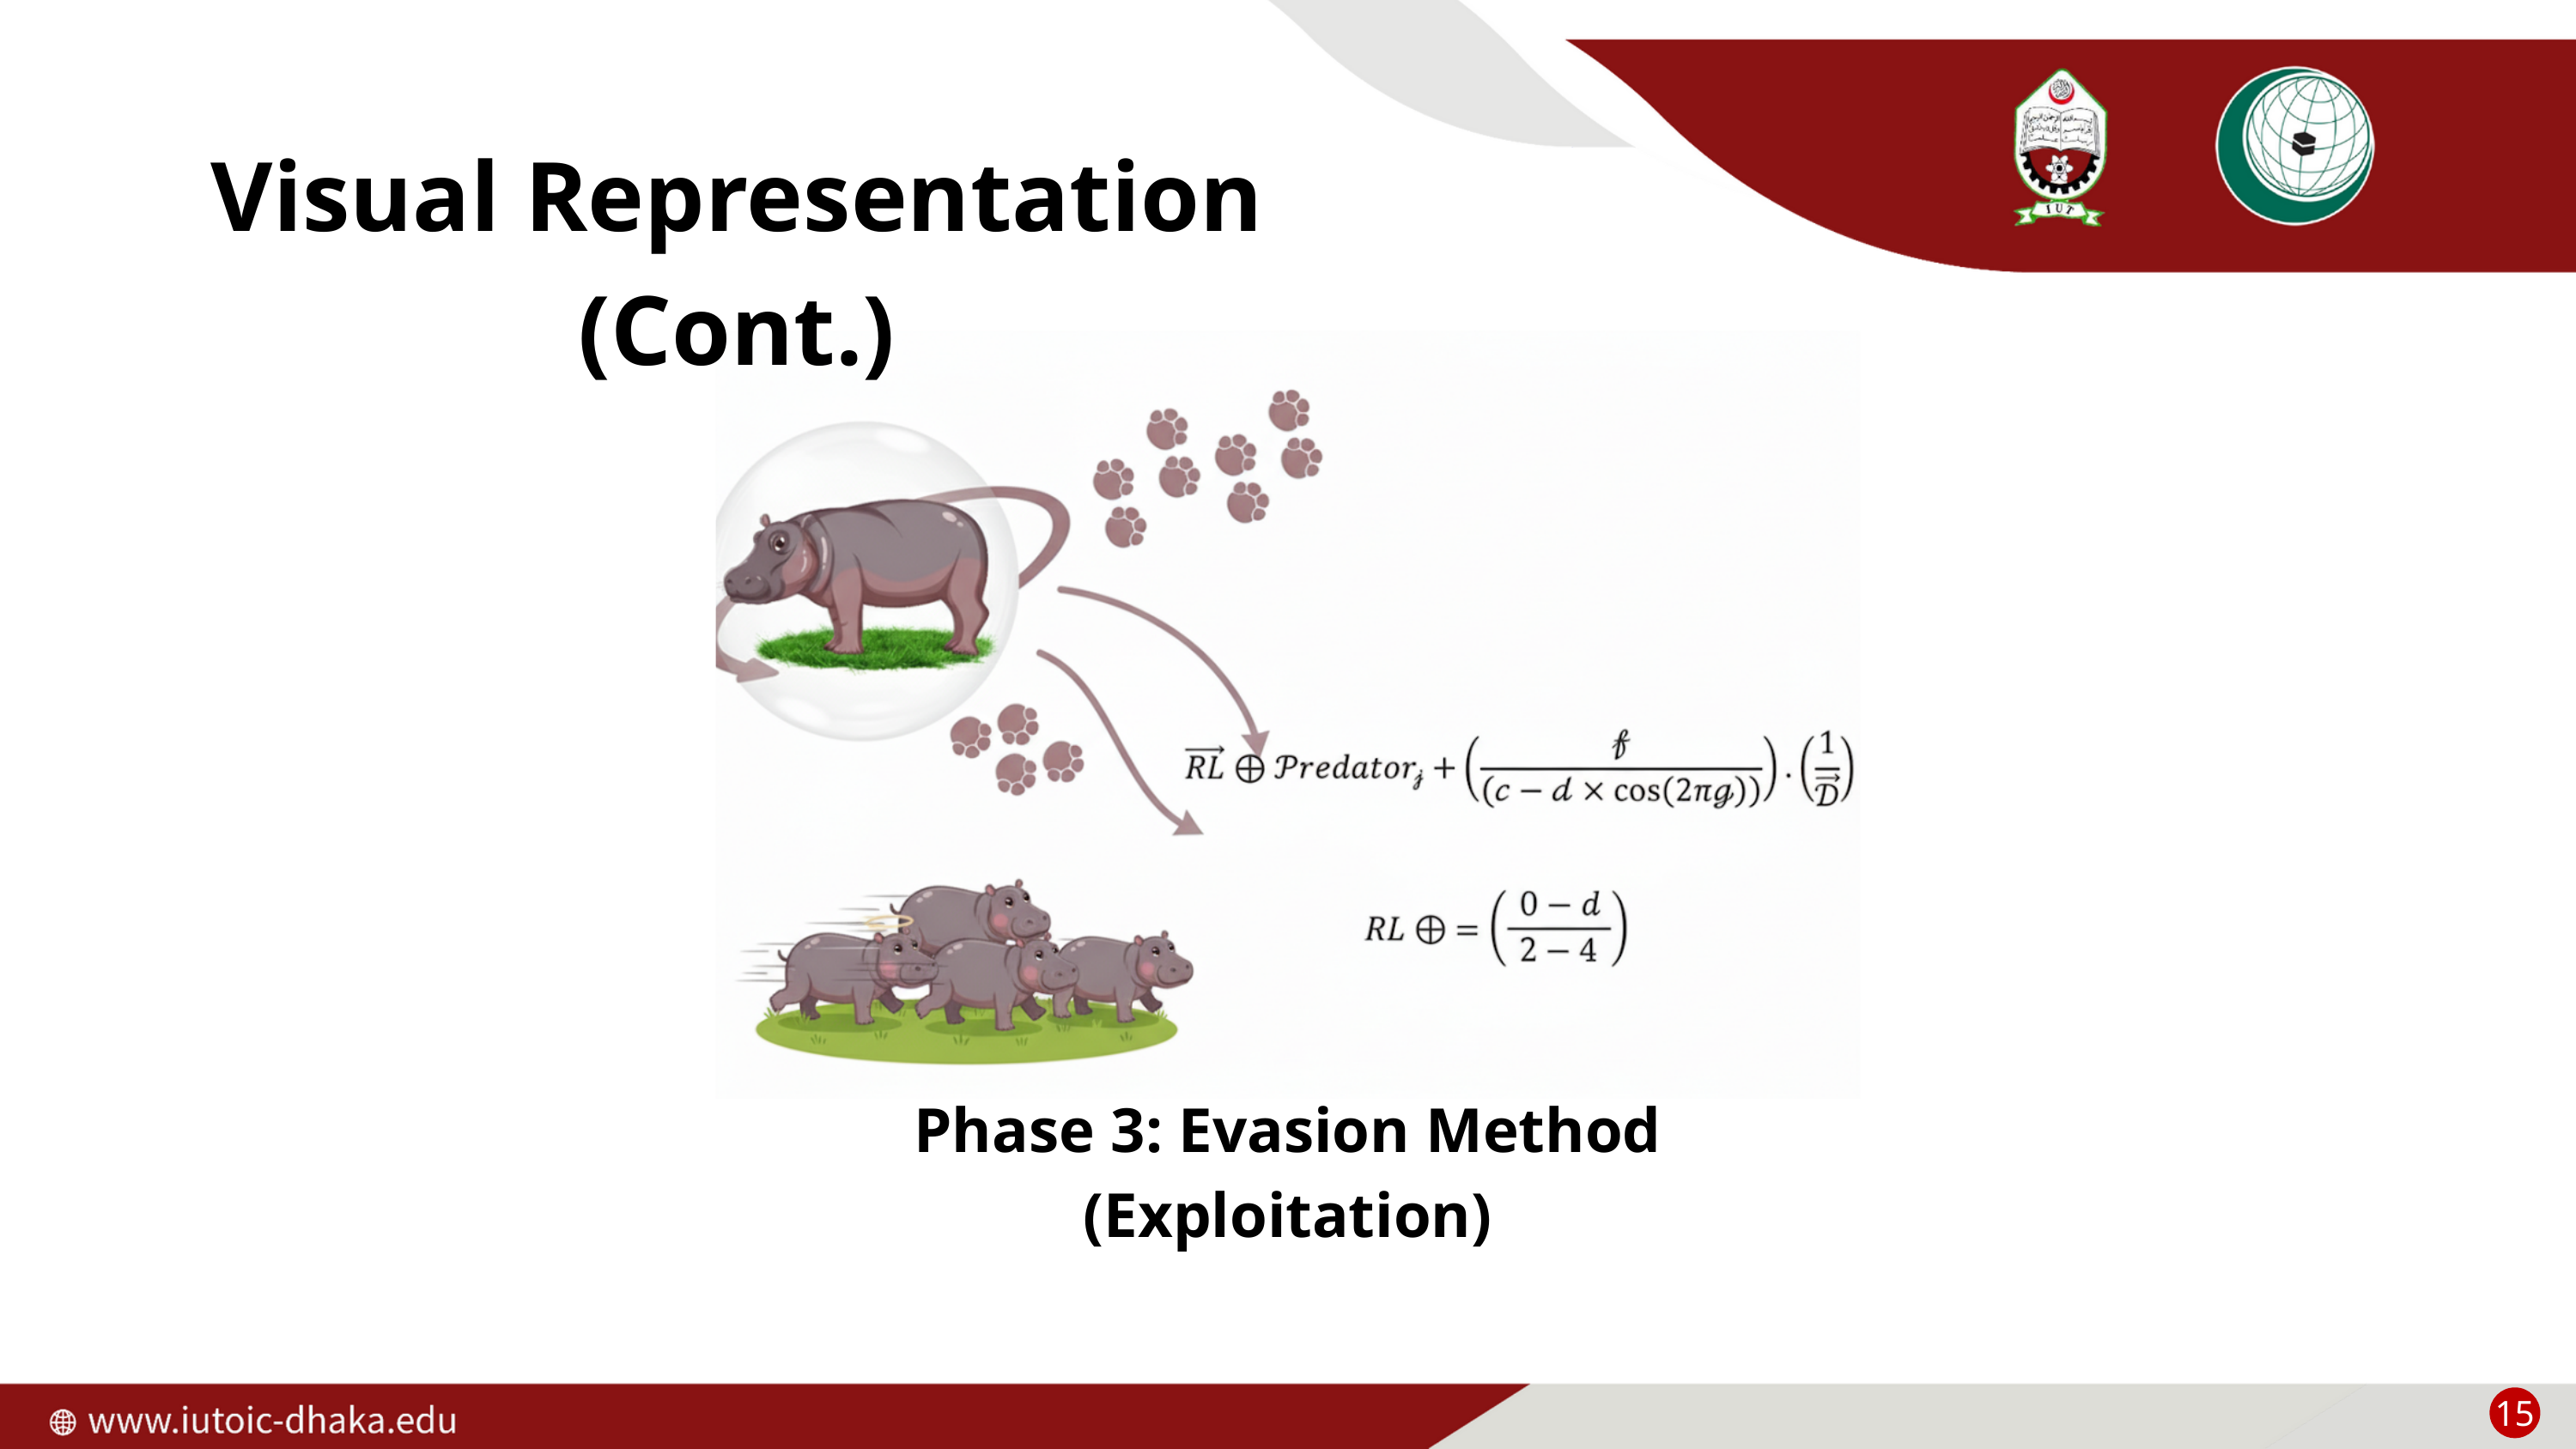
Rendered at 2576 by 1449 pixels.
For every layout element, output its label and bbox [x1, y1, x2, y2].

text_box [2489, 1387, 2541, 1439]
text_box [0, 0, 2576, 1449]
text_box [177, 76, 2399, 358]
